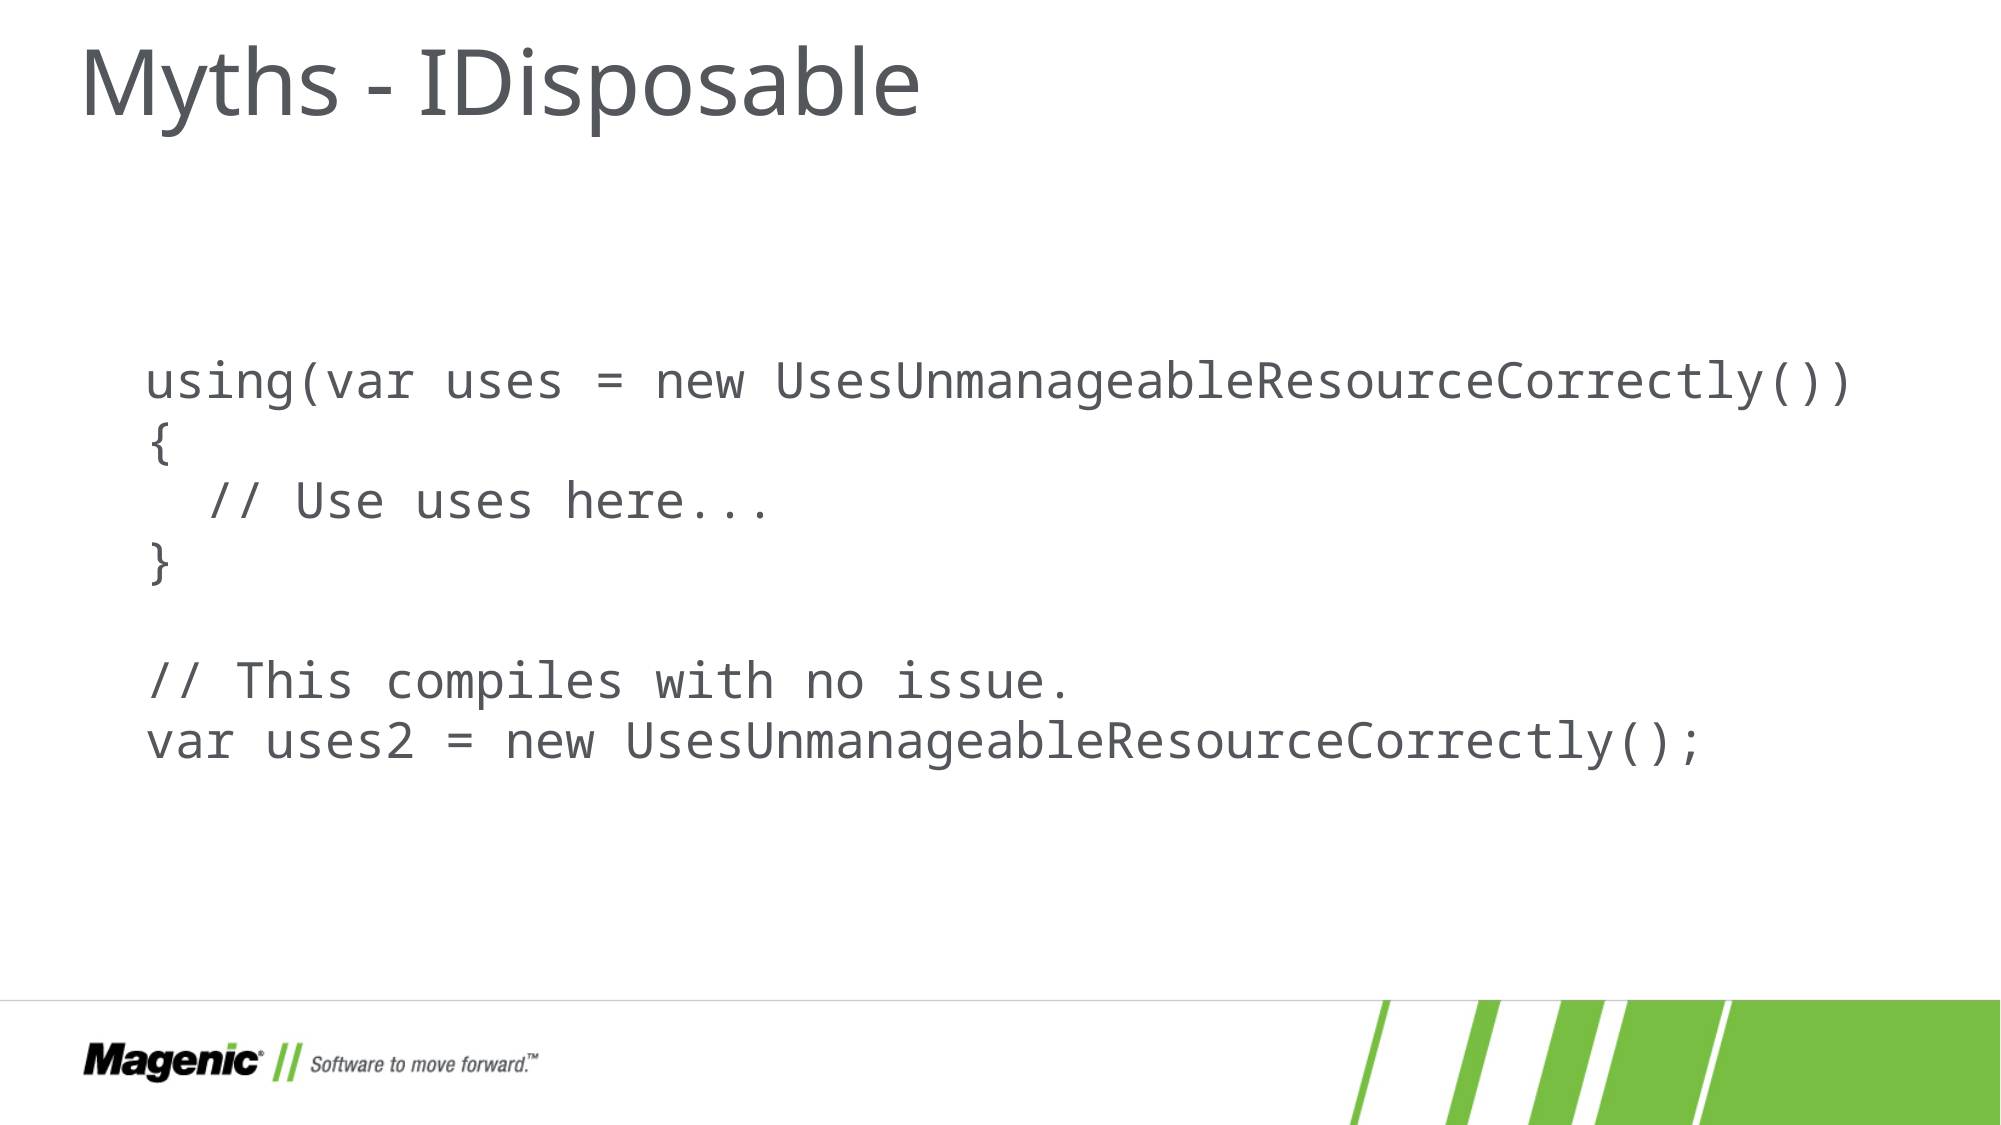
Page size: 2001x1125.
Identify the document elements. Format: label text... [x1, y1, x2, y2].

text_box using(var uses = new UsesUnmanageableResourceCorrectly()) { // Use uses here... } // This compiles with no issue. var uses2 = new UsesUnmanageableResourceCorrectly(); [130, 340, 1871, 776]
title Myths - IDisposable [63, 41, 1938, 131]
picture [0, 0, 2001, 1125]
